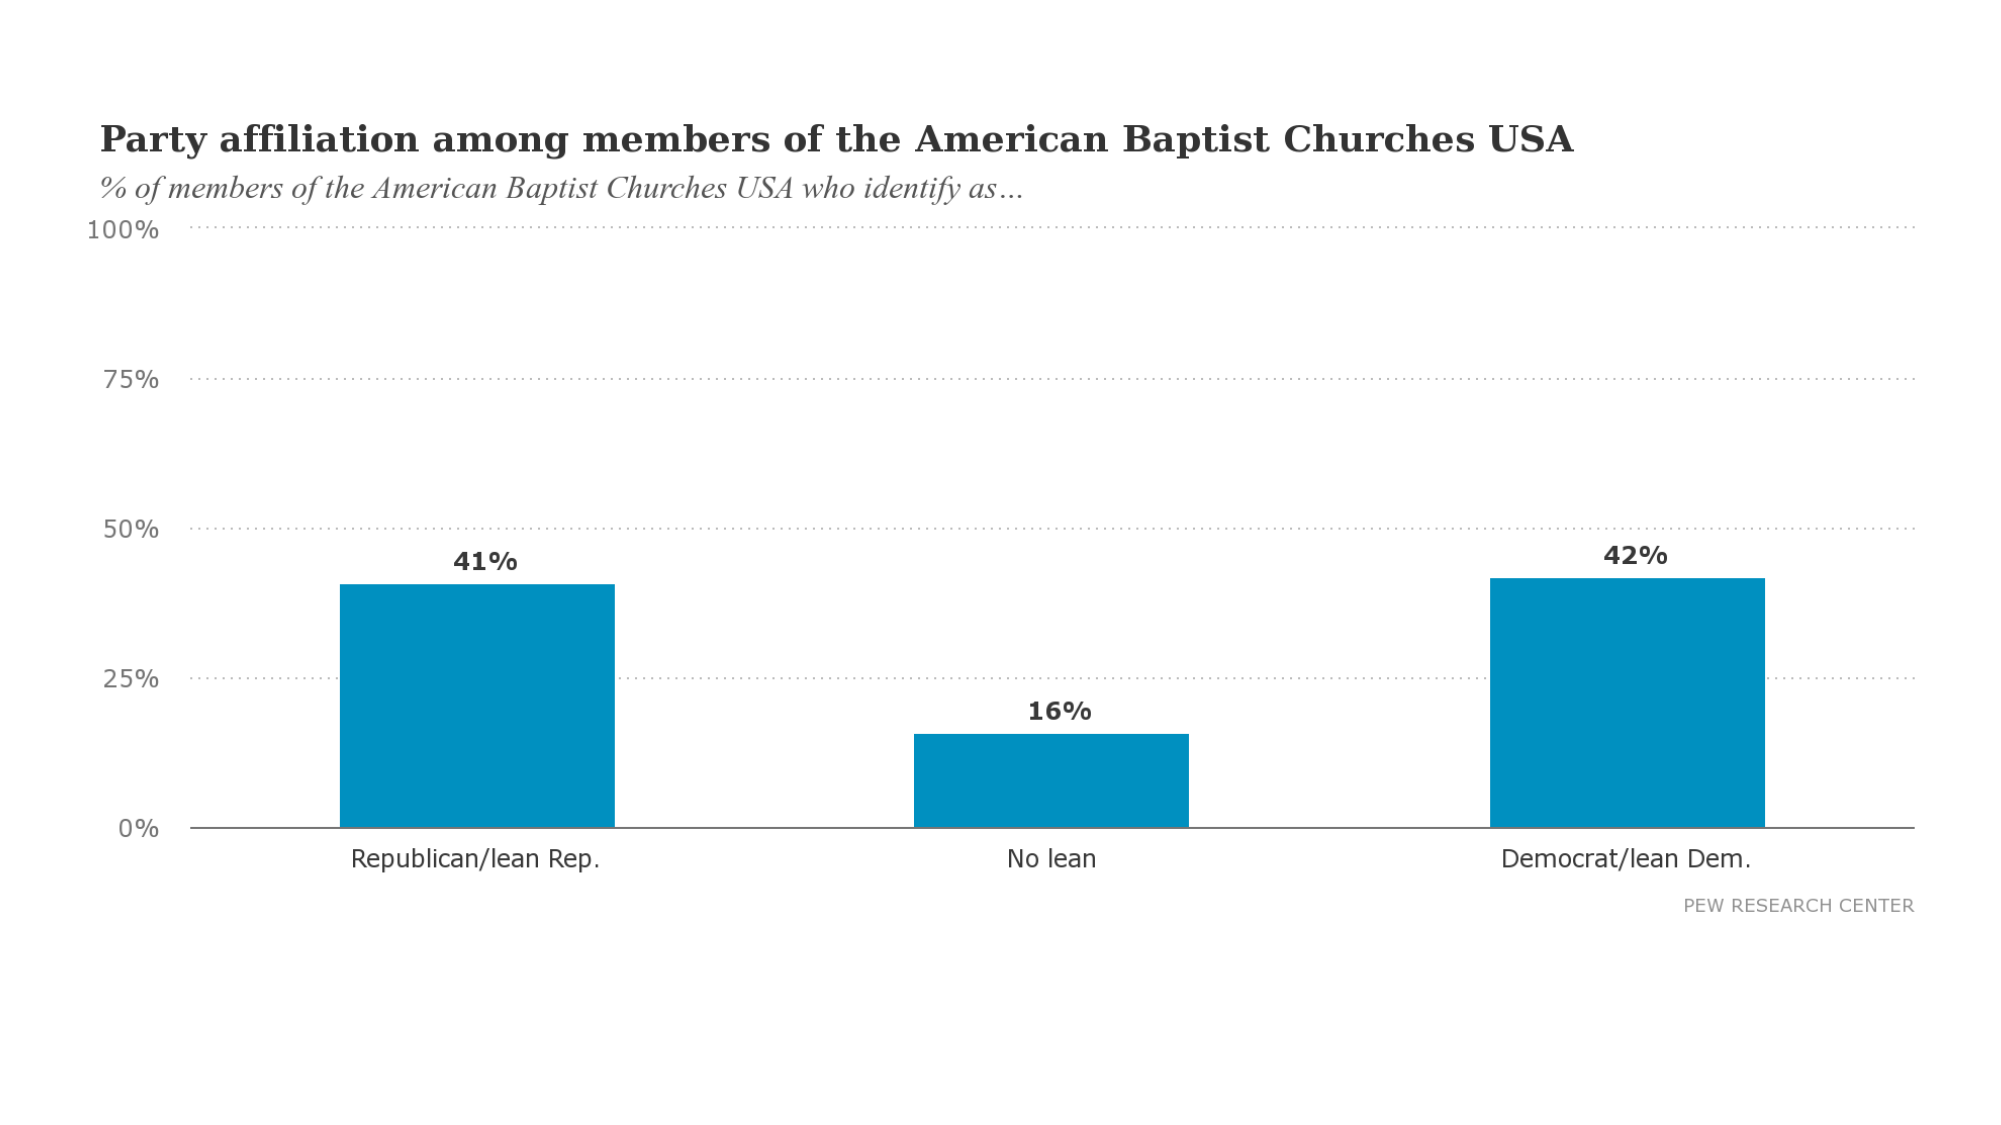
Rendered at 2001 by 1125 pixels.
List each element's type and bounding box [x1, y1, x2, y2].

list [68, 113, 1945, 922]
